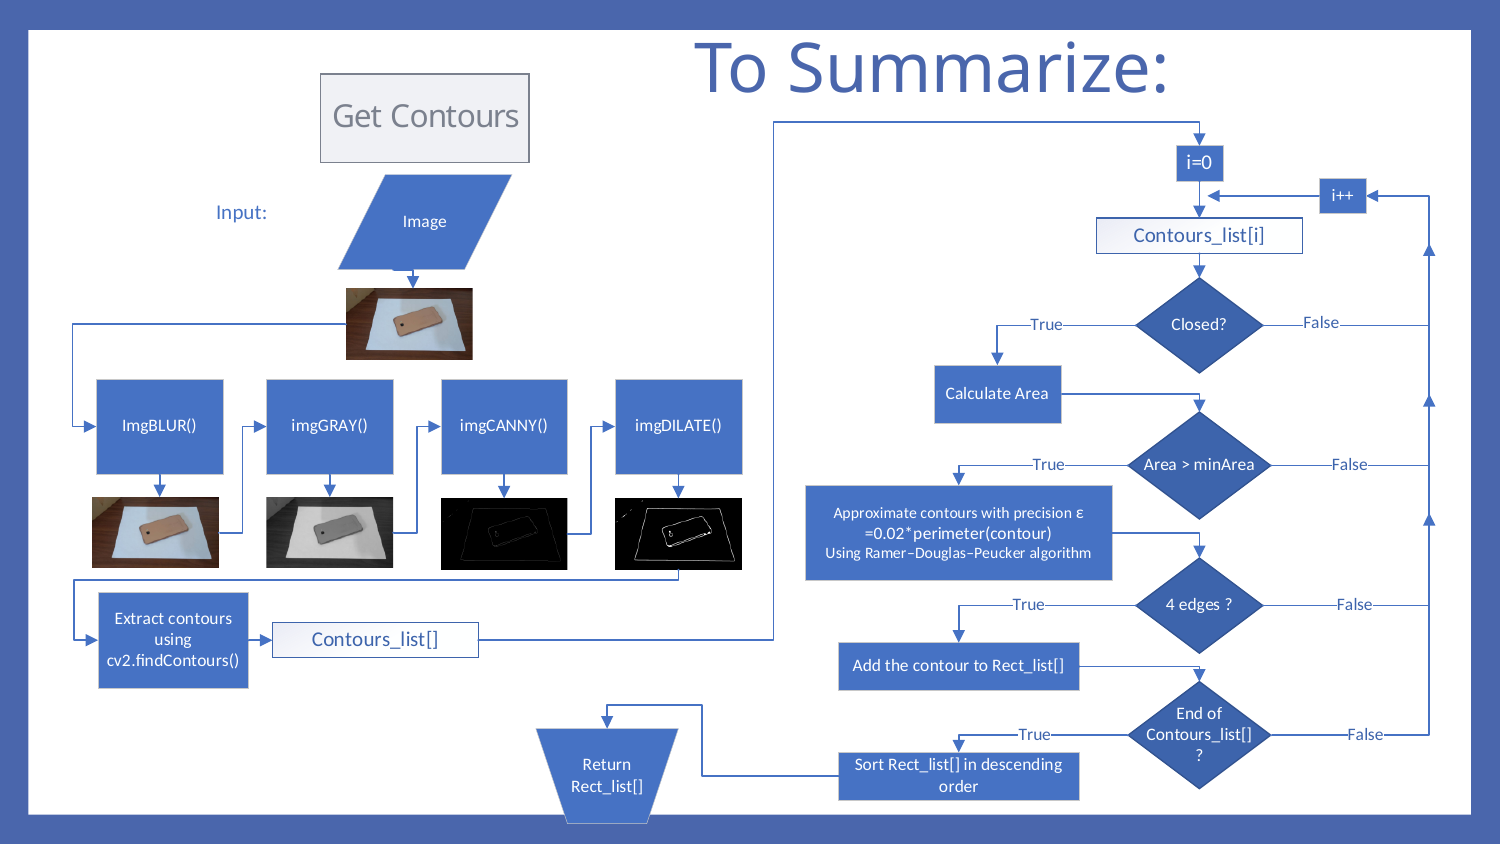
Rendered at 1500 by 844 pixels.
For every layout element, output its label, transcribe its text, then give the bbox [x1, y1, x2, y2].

title To Summarize: [679, 0, 1224, 68]
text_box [55, 69, 1445, 826]
